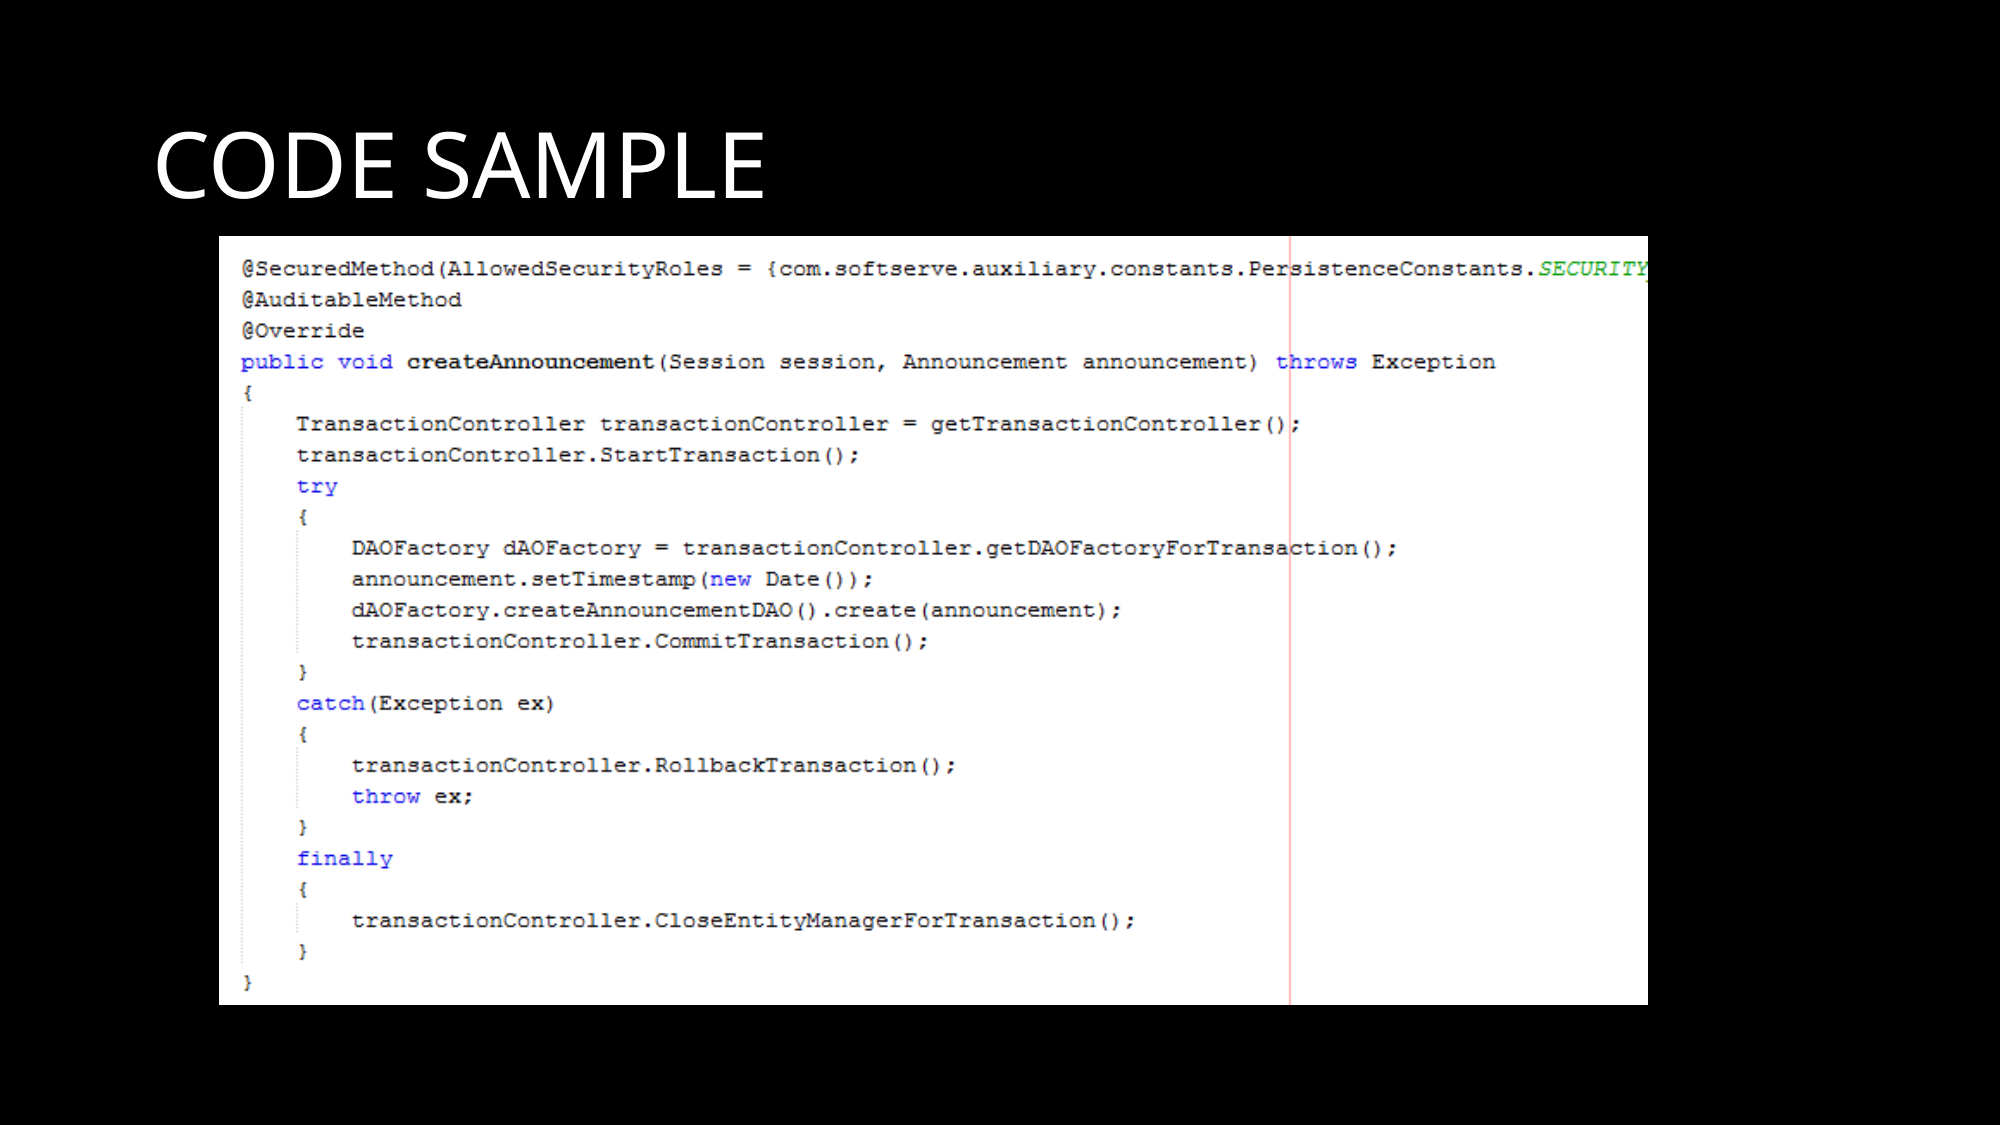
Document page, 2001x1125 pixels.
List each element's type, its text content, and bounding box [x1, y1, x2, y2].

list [219, 236, 1648, 1005]
title CODE SAMPLE [137, 59, 1863, 278]
